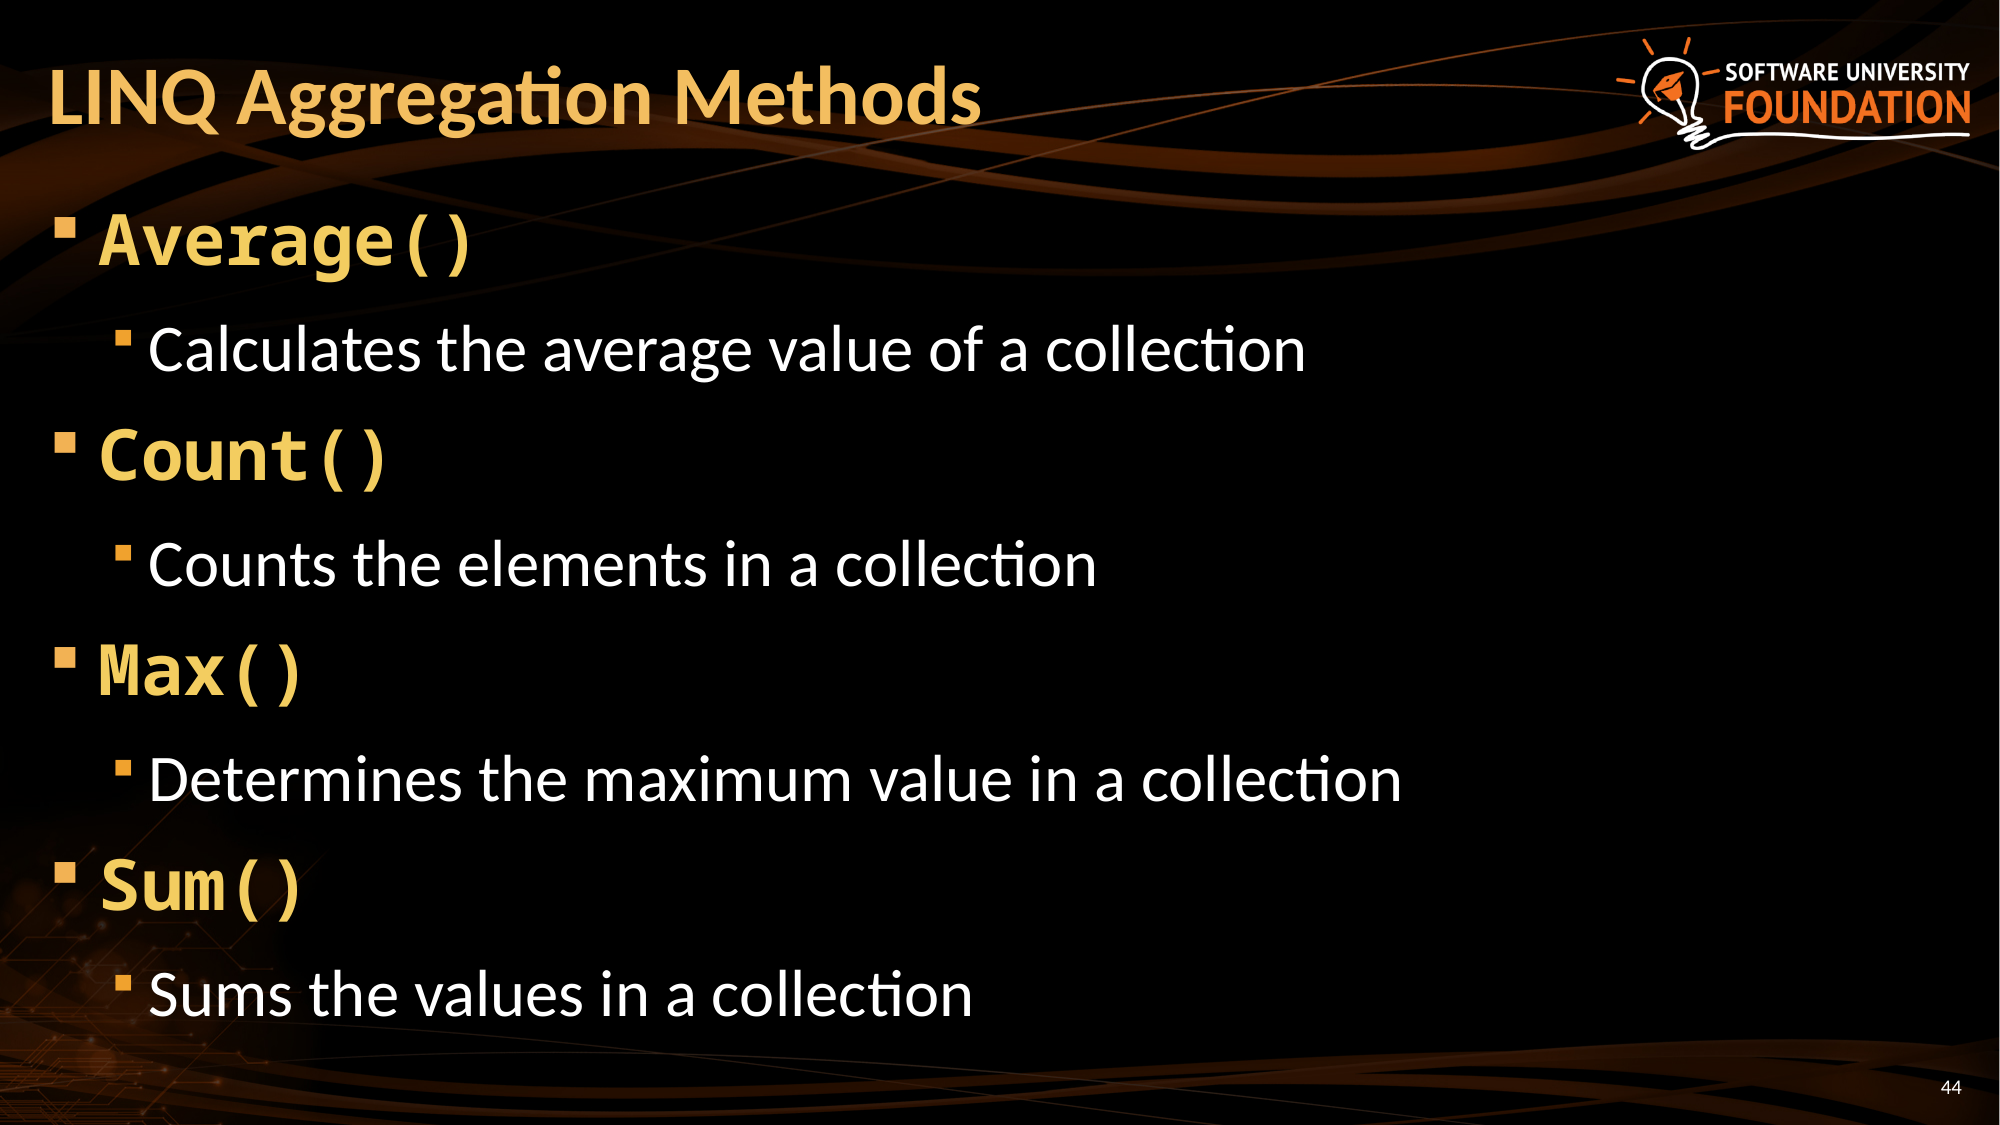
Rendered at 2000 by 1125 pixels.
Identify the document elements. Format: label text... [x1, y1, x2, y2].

list Average() Calculates the average value of a collection Count() Counts the elements in a collection Max() Determines the maximum value in a collection Sum() Sums the values in a collection [31, 188, 1968, 1103]
title LINQ Aggregation Methods [30, 6, 1602, 189]
picture [0, 0, 2000, 1125]
